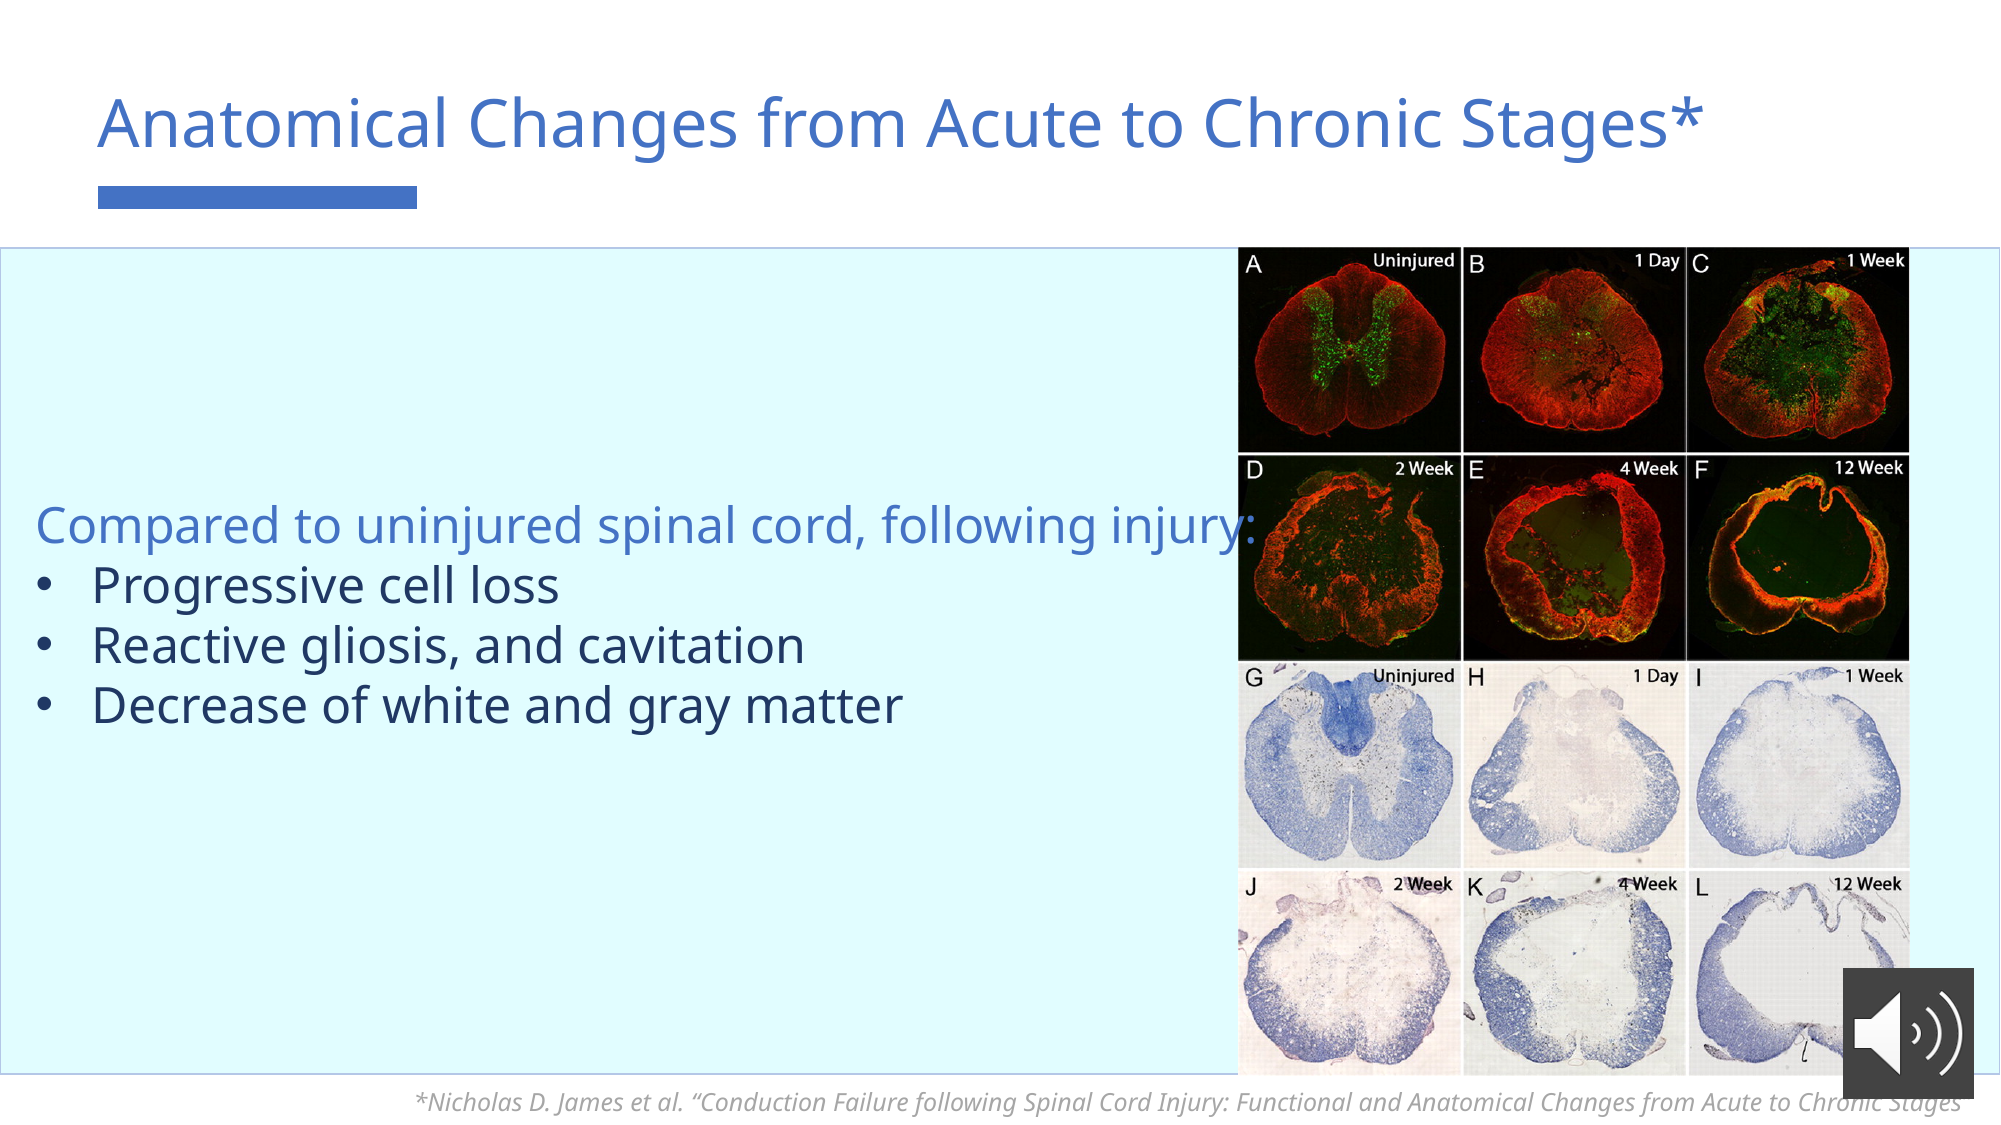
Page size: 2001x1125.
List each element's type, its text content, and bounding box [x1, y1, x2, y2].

text_box [1910, 247, 2000, 1075]
text_box Anatomical Changes from Acute to Chronic Stages* [83, 73, 1791, 169]
text_box Compared to uninjured spinal cord, following injury: Progressive cell loss Reactive gliosis, and cavitation Decrease of white and gray matter [20, 440, 1238, 786]
text_box *Nicholas D. James et al. “Conduction Failure following Spinal Cord Injury: Functional and Anatomical Changes from Acute to Chronic Stages” [398, 1079, 2000, 1125]
picture [1238, 247, 1975, 1100]
text_box [0, 247, 1238, 1075]
